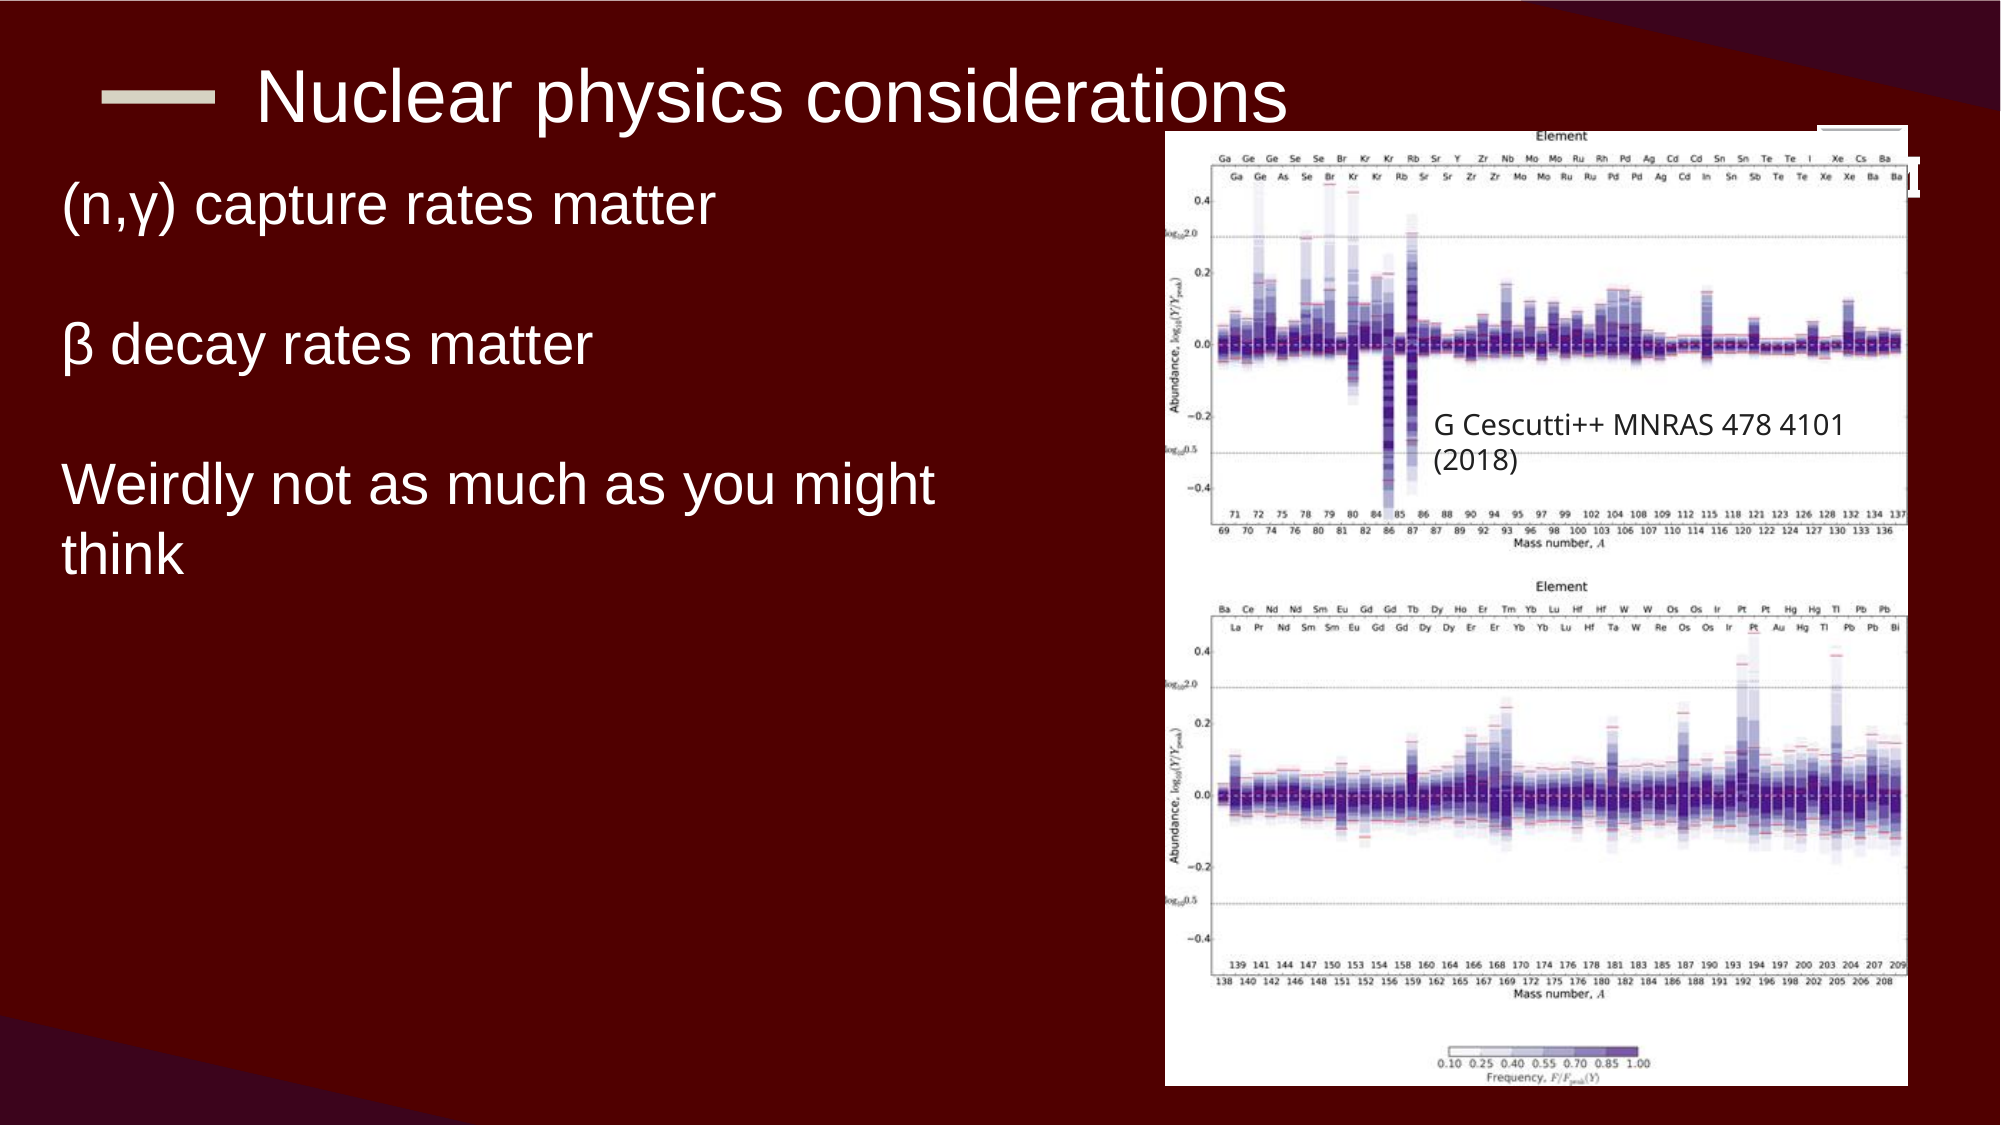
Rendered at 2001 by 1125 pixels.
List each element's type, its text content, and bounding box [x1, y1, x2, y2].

text_box Nuclear physics considerations [240, 39, 1598, 145]
text_box (n,γ) capture rates matter β decay rates matter Weirdly not as much as you might think [46, 158, 1000, 734]
picture [1164, 125, 1920, 1086]
